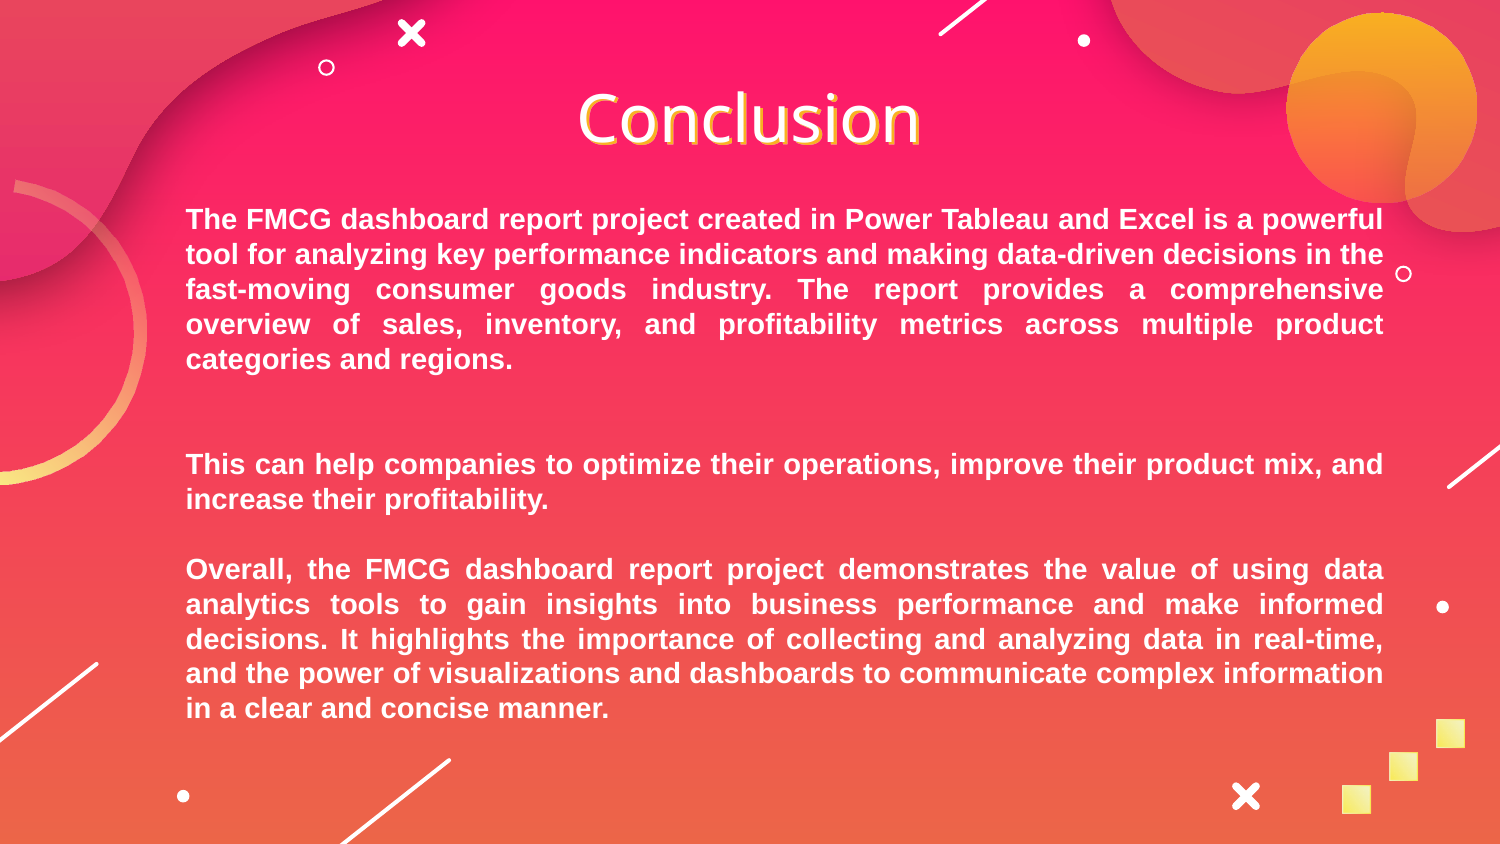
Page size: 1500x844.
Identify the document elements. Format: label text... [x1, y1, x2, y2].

picture [1342, 719, 1465, 814]
text_box The FMCG dashboard report project created in Power Tableau and Excel is a powerful tool for analyzing key performance indicators and making data-driven decisions in the fast-moving consumer goods industry. The report provides a comprehensive overview of sales, inventory, and profitability metrics across multiple product categories and regions. This can help companies to optimize their operations, improve their product mix, and increase their profitability. Overall, the FMCG dashboard report project demonstrates the value of using data analytics tools to gain insights into business performance and make informed decisions. It highlights the importance of collecting and analyzing data in real-time, and the power of visualizations and dashboards to communicate complex information in a clear and concise manner. [170, 192, 1400, 768]
title Conclusion [116, 60, 1382, 155]
